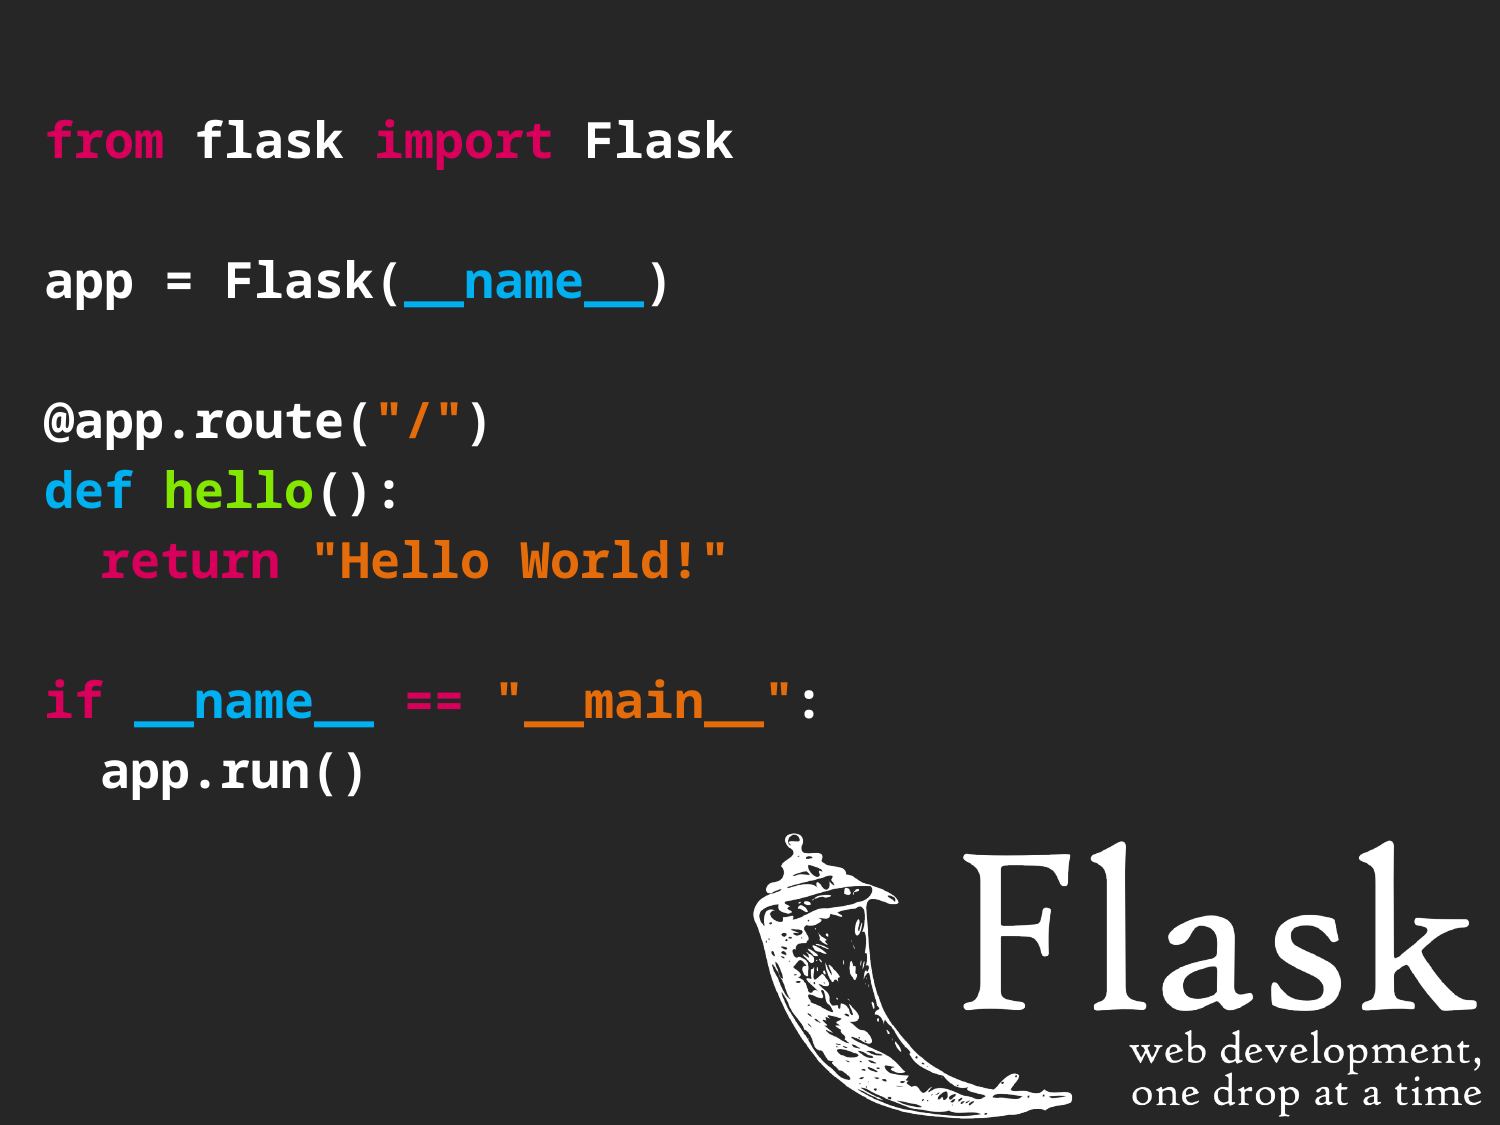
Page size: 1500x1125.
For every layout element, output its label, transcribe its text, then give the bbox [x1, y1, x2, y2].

list from flask import Flask app = Flask(__name__) @app.route("/") def hello(): return "Hello World!" if __name__ == "__main__": app.run() [29, 30, 1471, 1094]
picture [733, 824, 1500, 1125]
